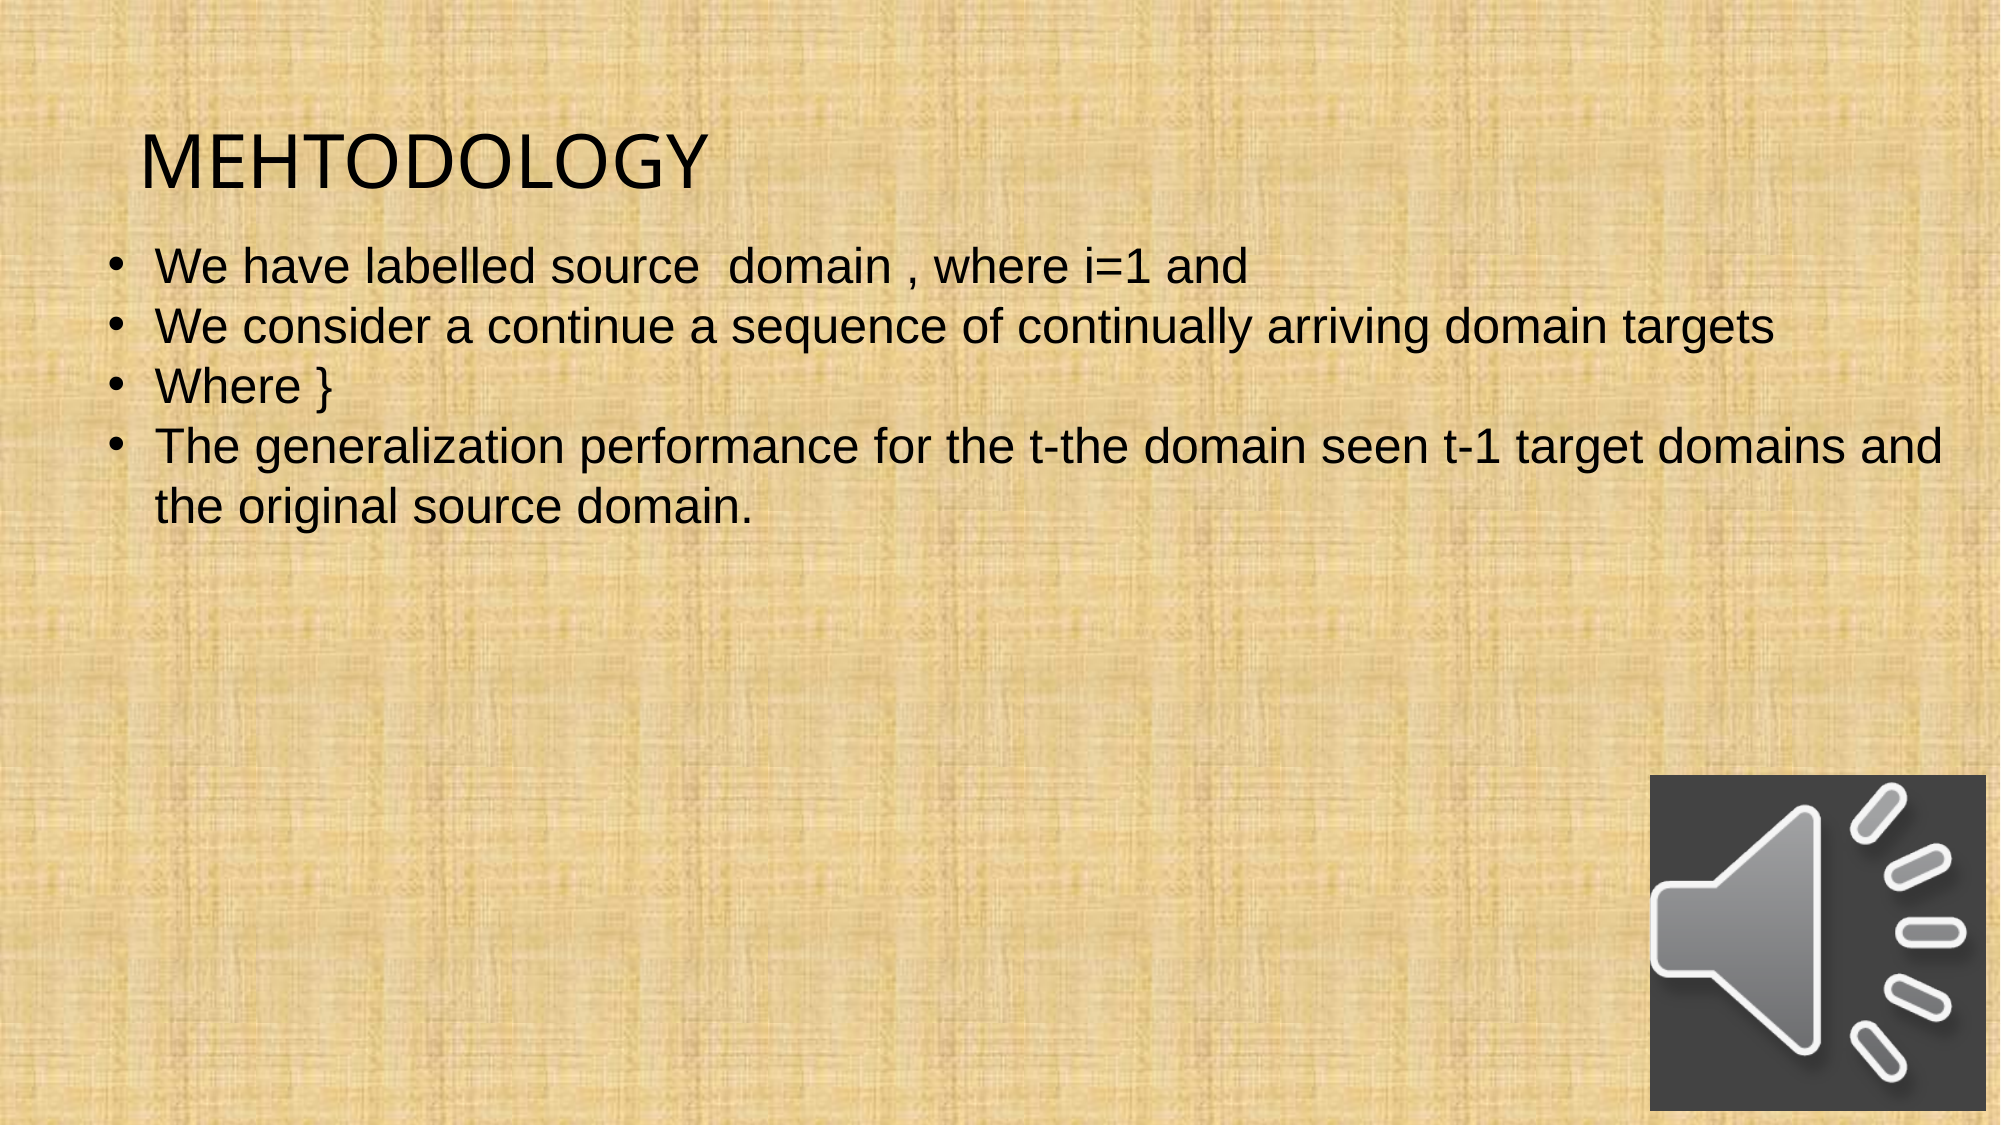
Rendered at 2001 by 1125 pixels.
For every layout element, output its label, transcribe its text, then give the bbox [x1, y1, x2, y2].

text_box MEHTODOLOGY [123, 106, 866, 212]
picture [0, 0, 2001, 1125]
